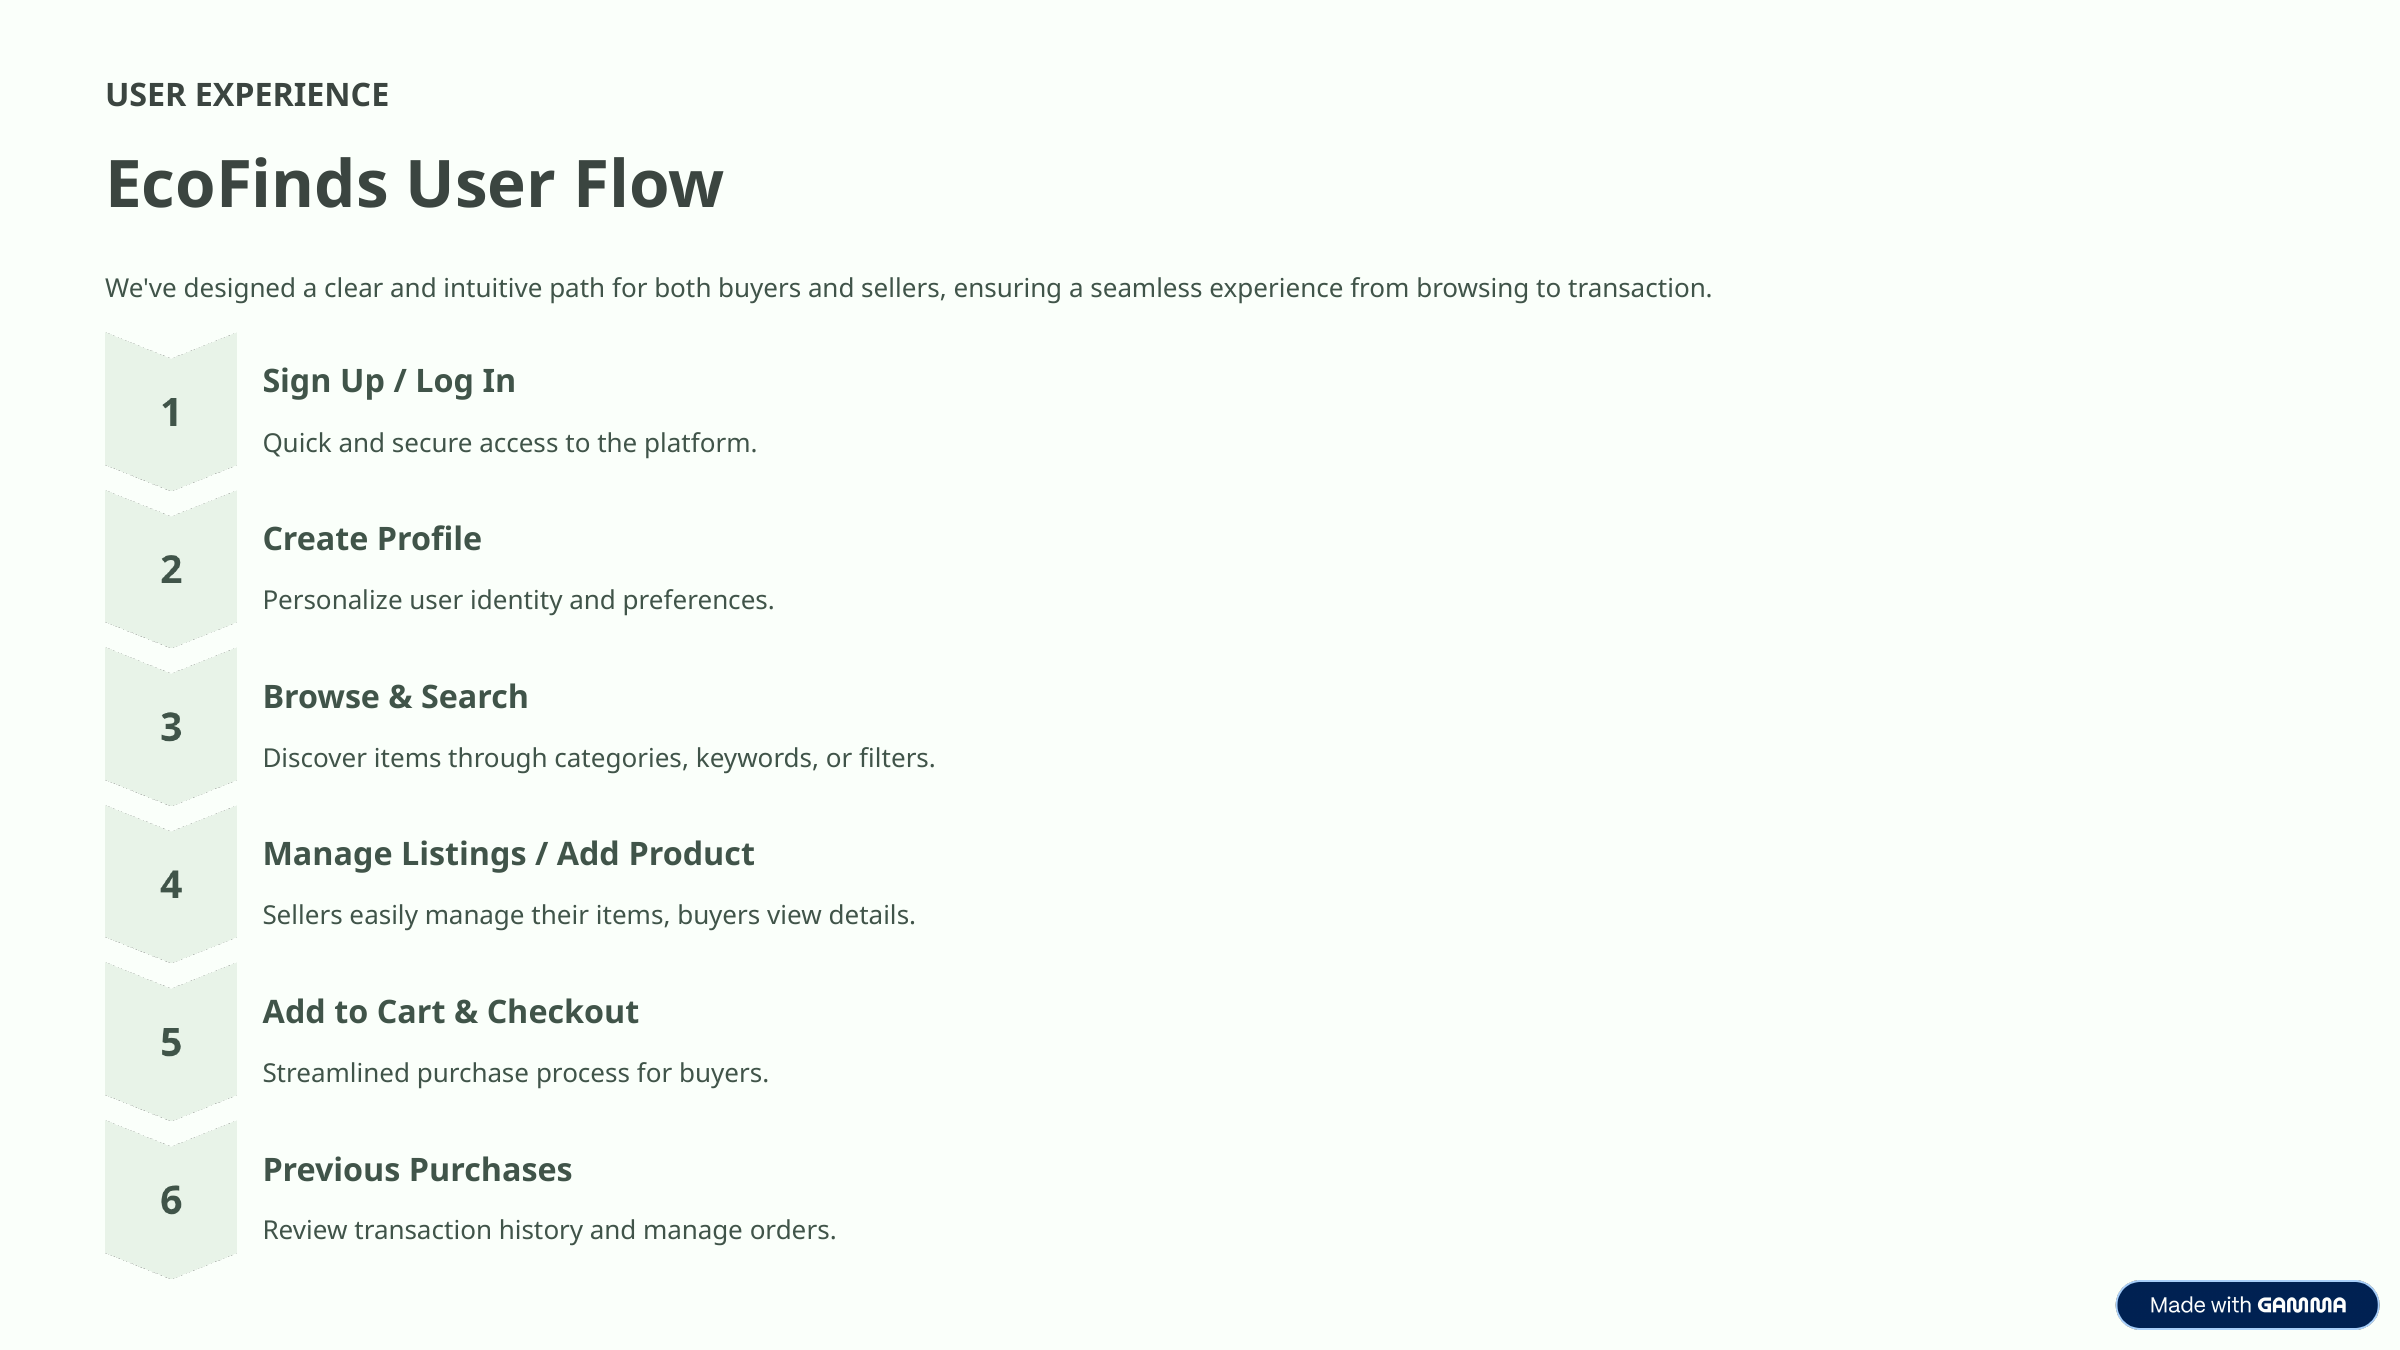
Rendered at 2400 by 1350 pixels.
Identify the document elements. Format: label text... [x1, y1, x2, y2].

text_box Streamlined purchase process for buyers. [262, 1045, 2295, 1088]
text_box Review transaction history and manage orders. [262, 1203, 2295, 1246]
text_box Previous Purchases [262, 1146, 593, 1188]
text_box USER EXPERIENCE [105, 72, 436, 114]
text_box Personalize user identity and preferences. [262, 573, 2295, 616]
text_box Manage Listings / Add Product [262, 831, 776, 873]
text_box EcoFinds User Flow [105, 139, 762, 222]
text_box Sign Up / Log In [262, 358, 591, 400]
text_box Create Profile [262, 516, 591, 558]
picture [104, 332, 237, 1279]
text_box Discover items through categories, keywords, or filters. [262, 730, 2295, 773]
picture [2106, 1271, 2389, 1339]
text_box Add to Cart & Checkout [262, 989, 651, 1031]
text_box Sellers easily manage their items, buyers view details. [262, 888, 2295, 931]
text_box We've designed a clear and intuitive path for both buyers and sellers, ensuring a seamless experience from browsing to transaction. [105, 260, 2295, 303]
text_box Quick and secure access to the platform. [262, 415, 2295, 458]
text_box Browse & Search [262, 673, 591, 715]
